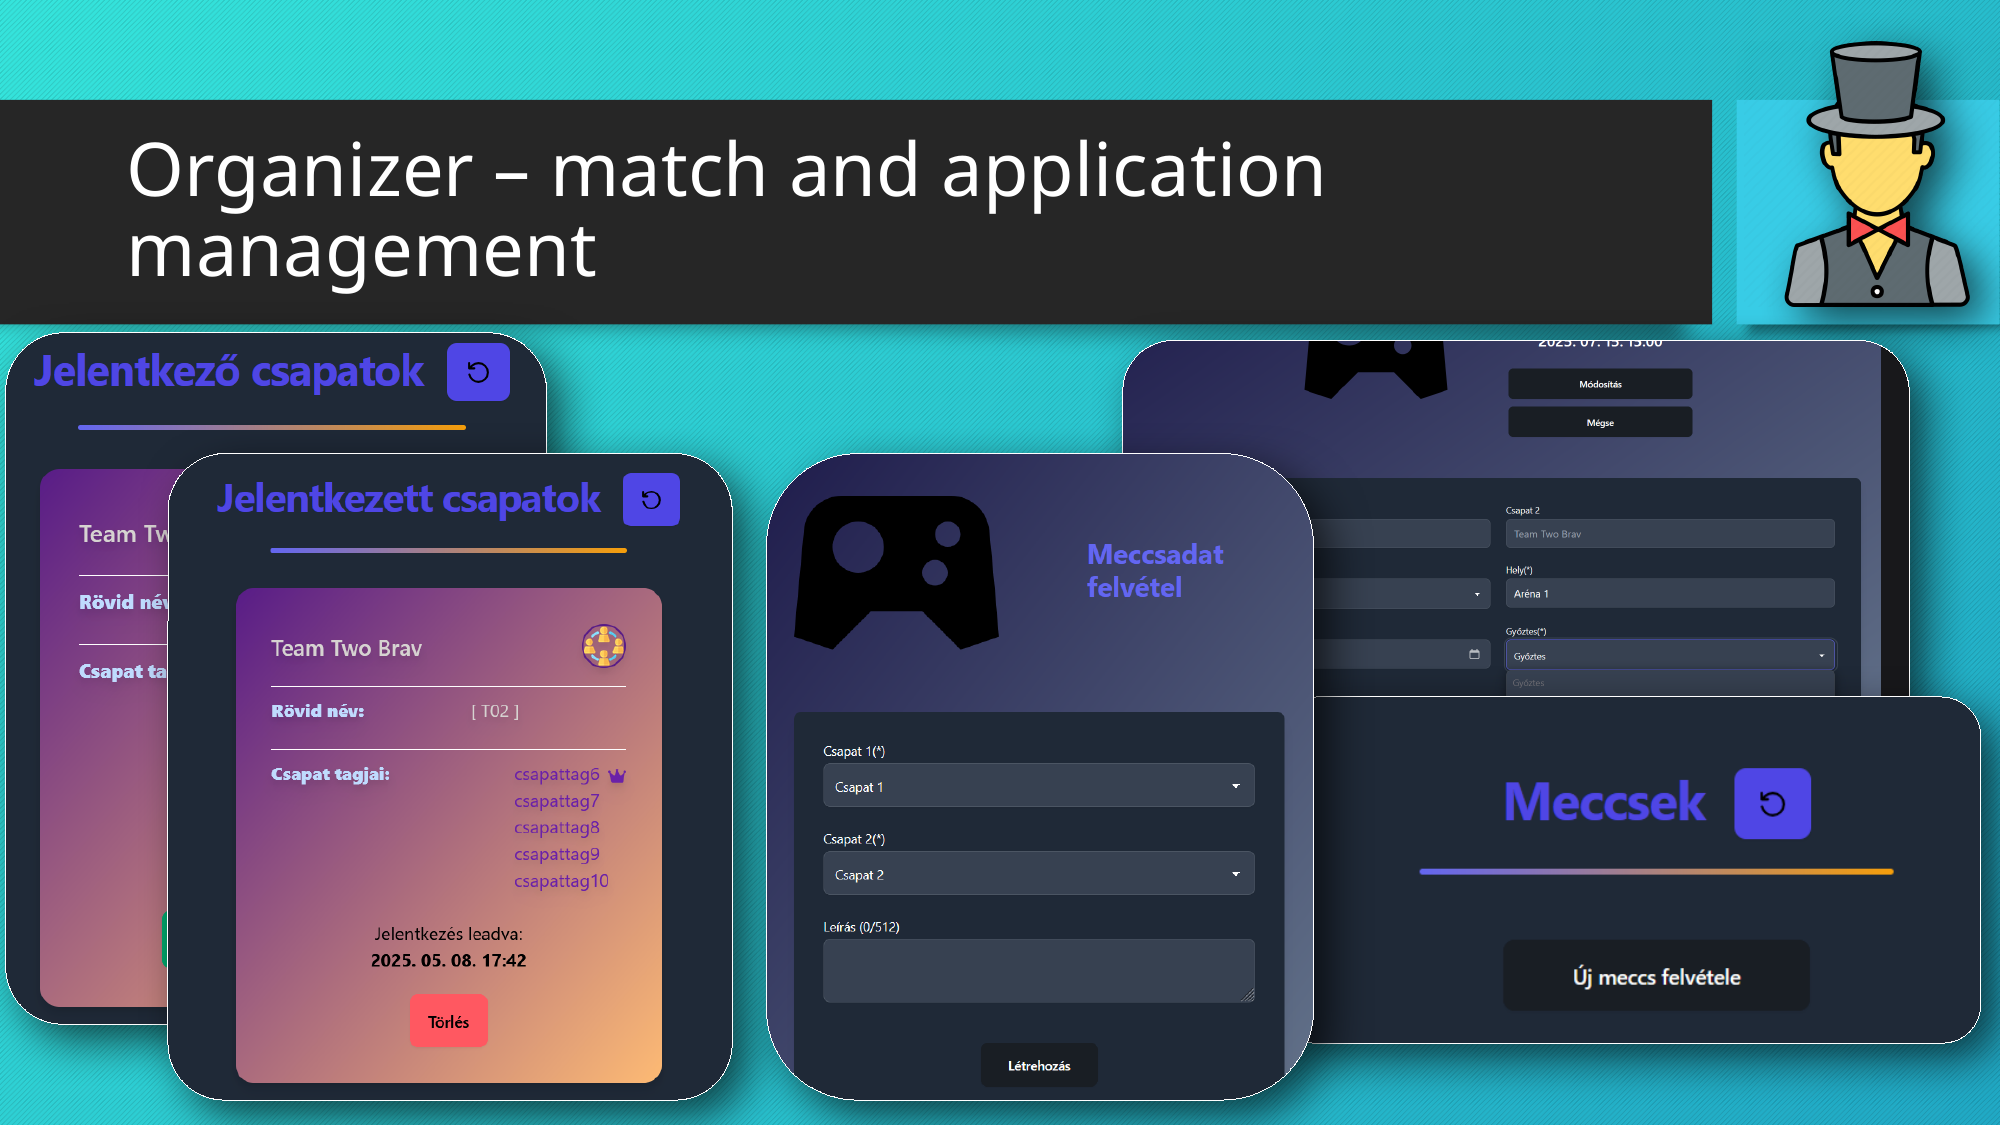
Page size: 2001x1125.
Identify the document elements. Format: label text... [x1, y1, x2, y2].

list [1743, 41, 2000, 307]
title Organizer – match and application management [111, 123, 1689, 301]
picture [0, 325, 2000, 1101]
